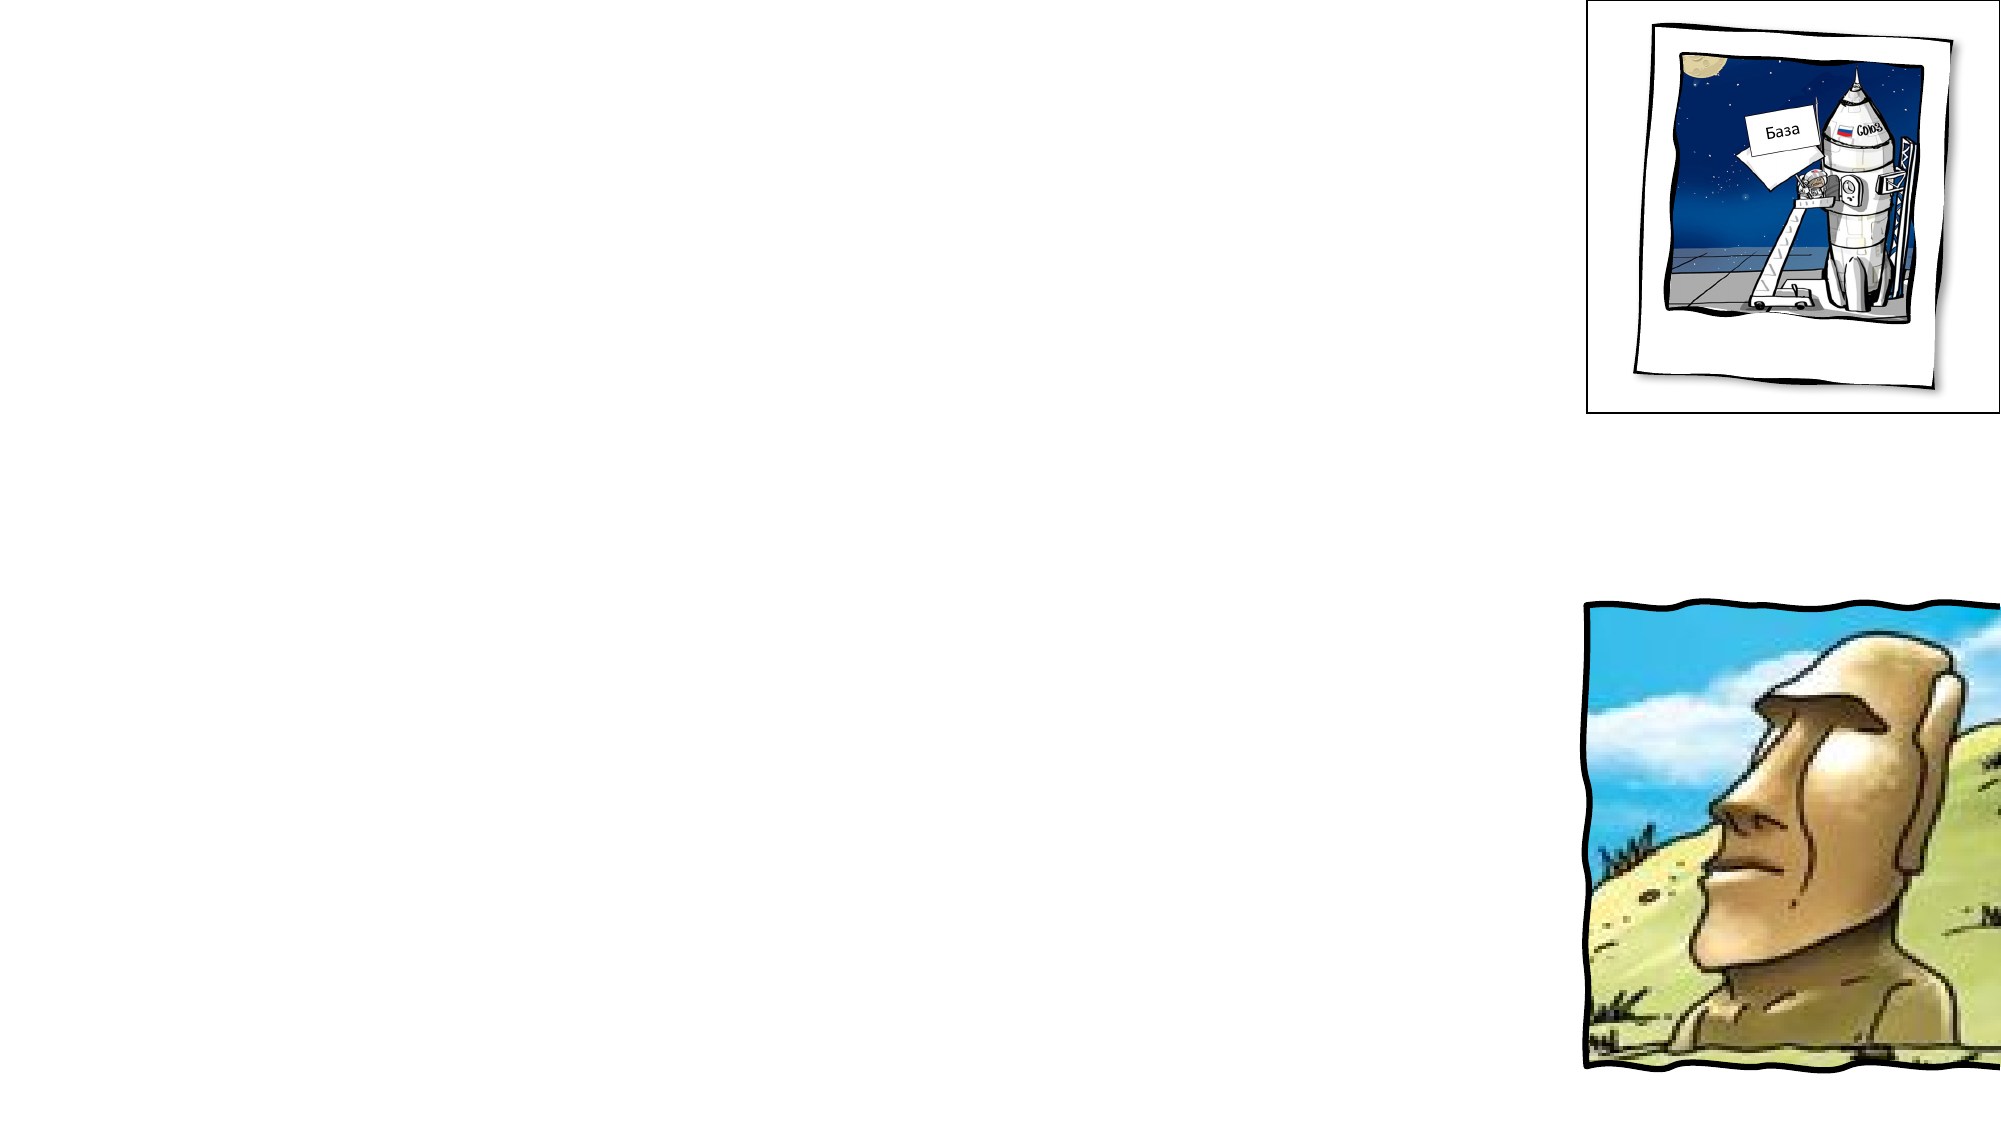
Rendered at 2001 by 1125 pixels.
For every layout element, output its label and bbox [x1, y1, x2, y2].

text_box [1645, 34, 1941, 379]
text_box [1586, 0, 2000, 414]
picture [1586, 605, 2001, 1067]
